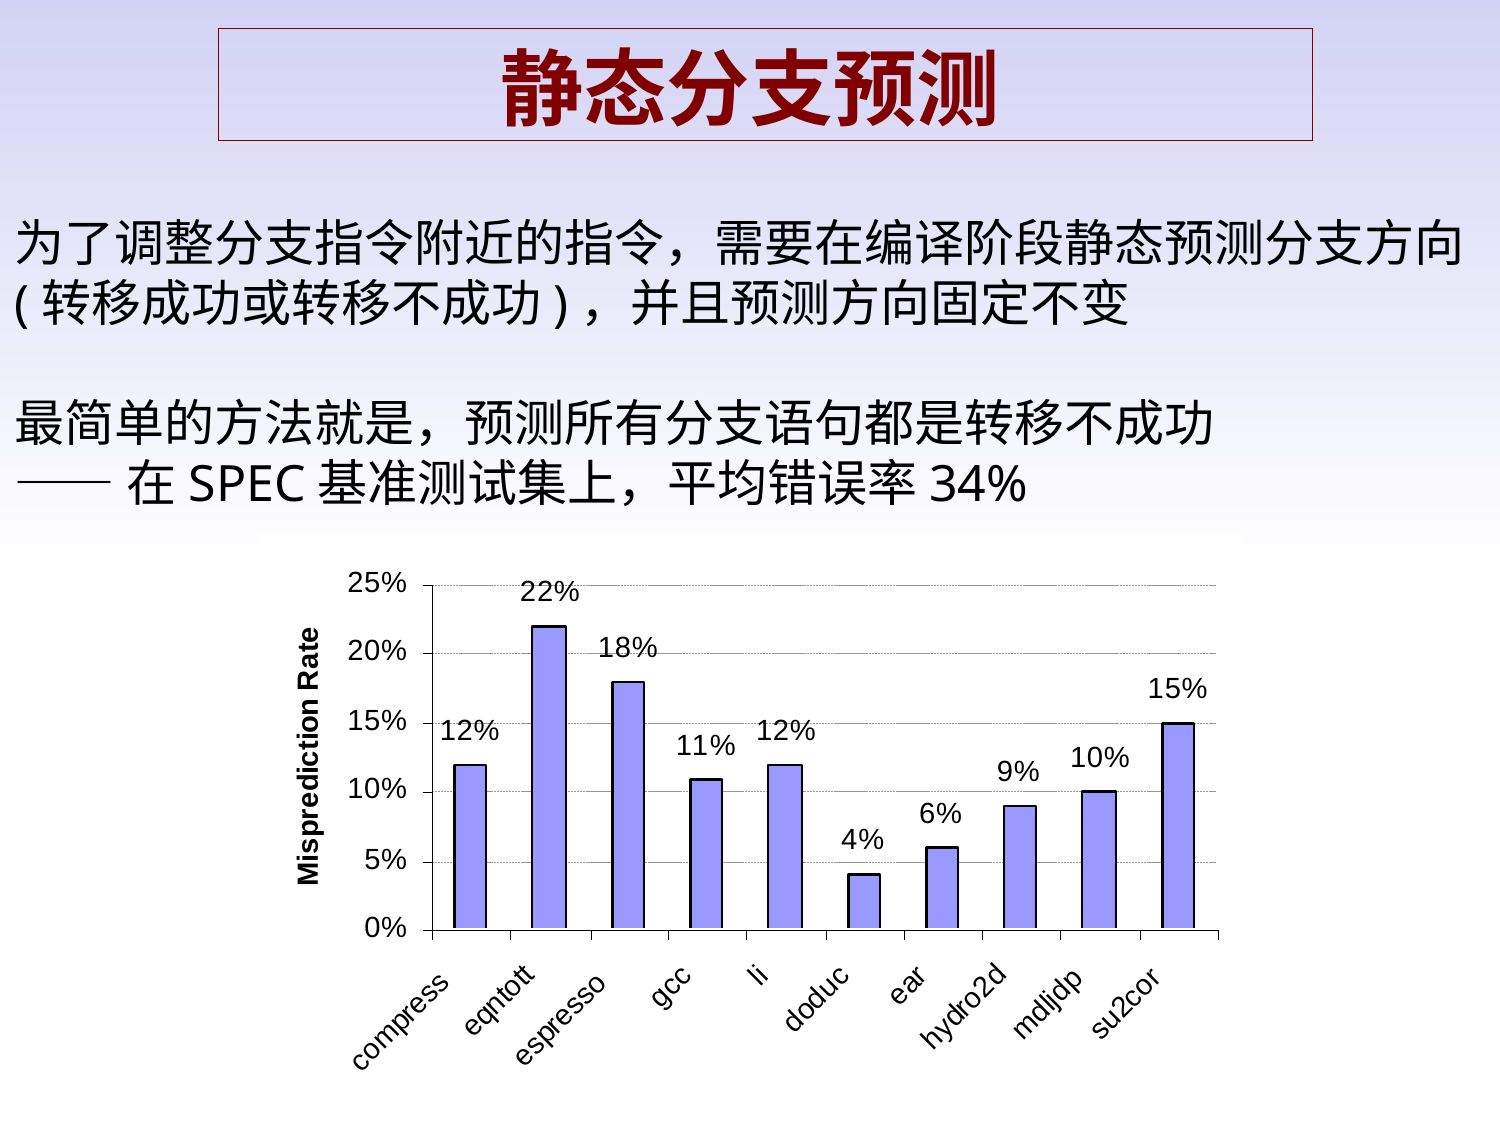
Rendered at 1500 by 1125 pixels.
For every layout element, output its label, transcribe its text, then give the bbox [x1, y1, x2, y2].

text_box 为了调整分支指令附近的指令，需要在编译阶段静态预测分支方向(转移成功或转移不成功)，并且预测方向固定不变 最简单的方法就是，预测所有分支语句都是转移不成功 ——在SPEC基准测试集上，平均错误率34% [0, 203, 1500, 519]
text_box 静态分支预测 [218, 28, 1313, 141]
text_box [244, 521, 1256, 1125]
